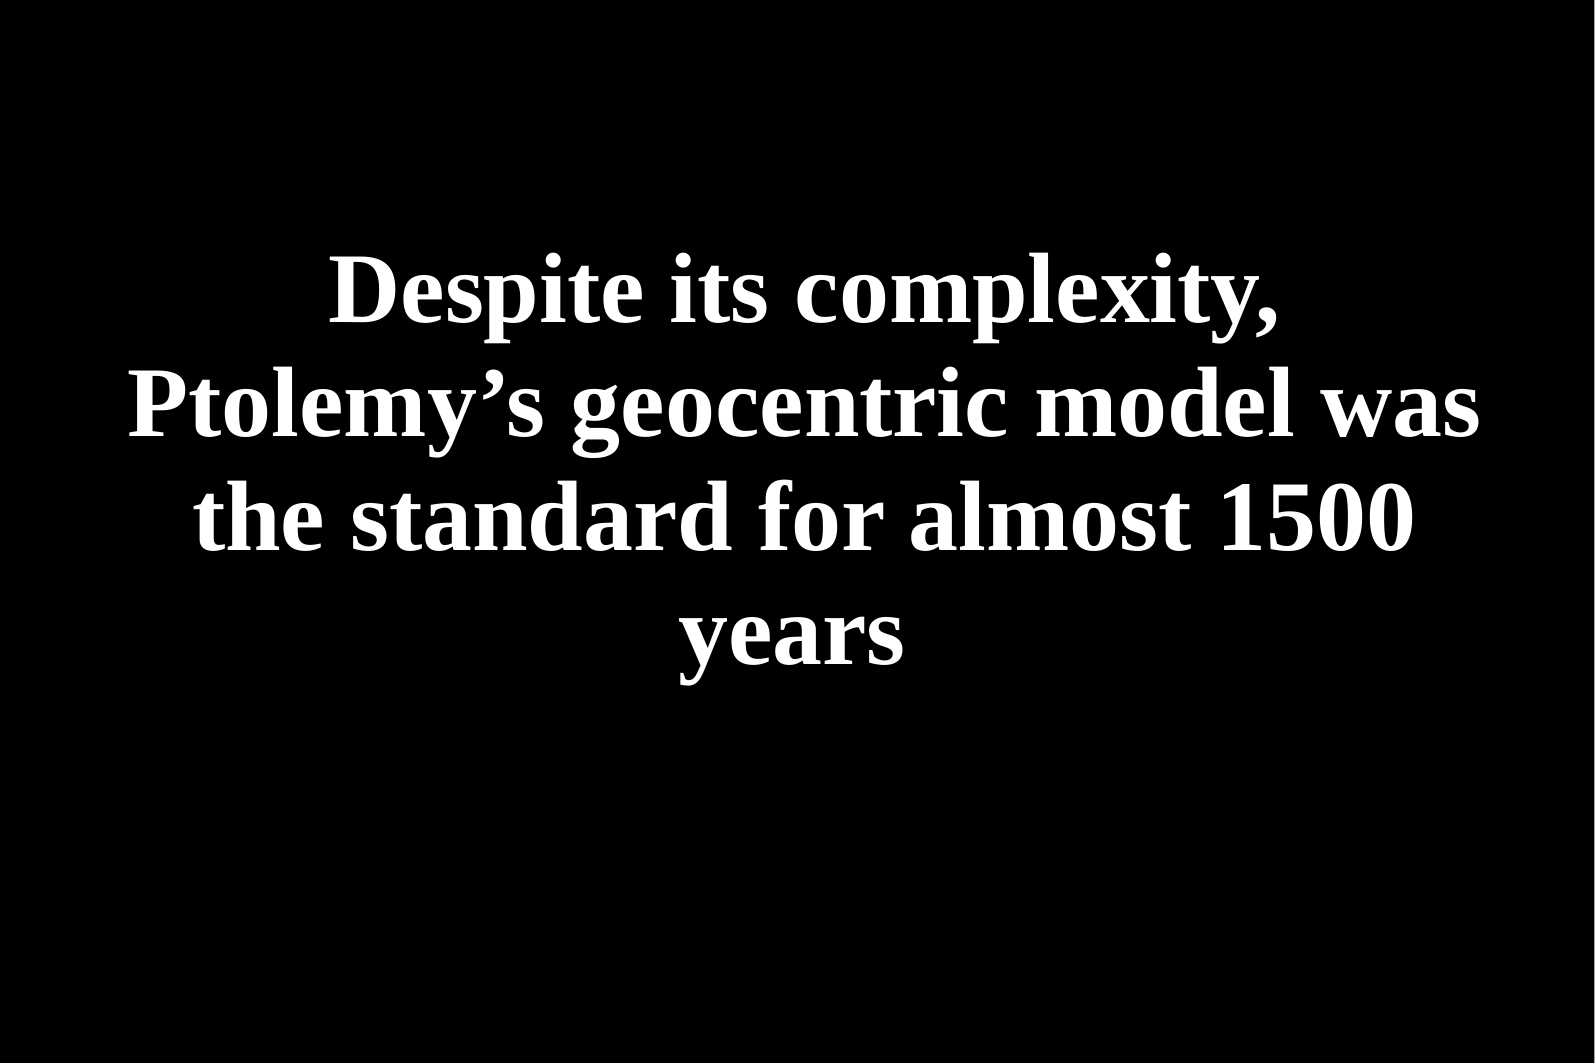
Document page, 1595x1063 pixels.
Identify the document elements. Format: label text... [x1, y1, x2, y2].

text_box Despite its complexity, Ptolemy’s geocentric model was the standard for almost 1500 years [112, 231, 1497, 688]
